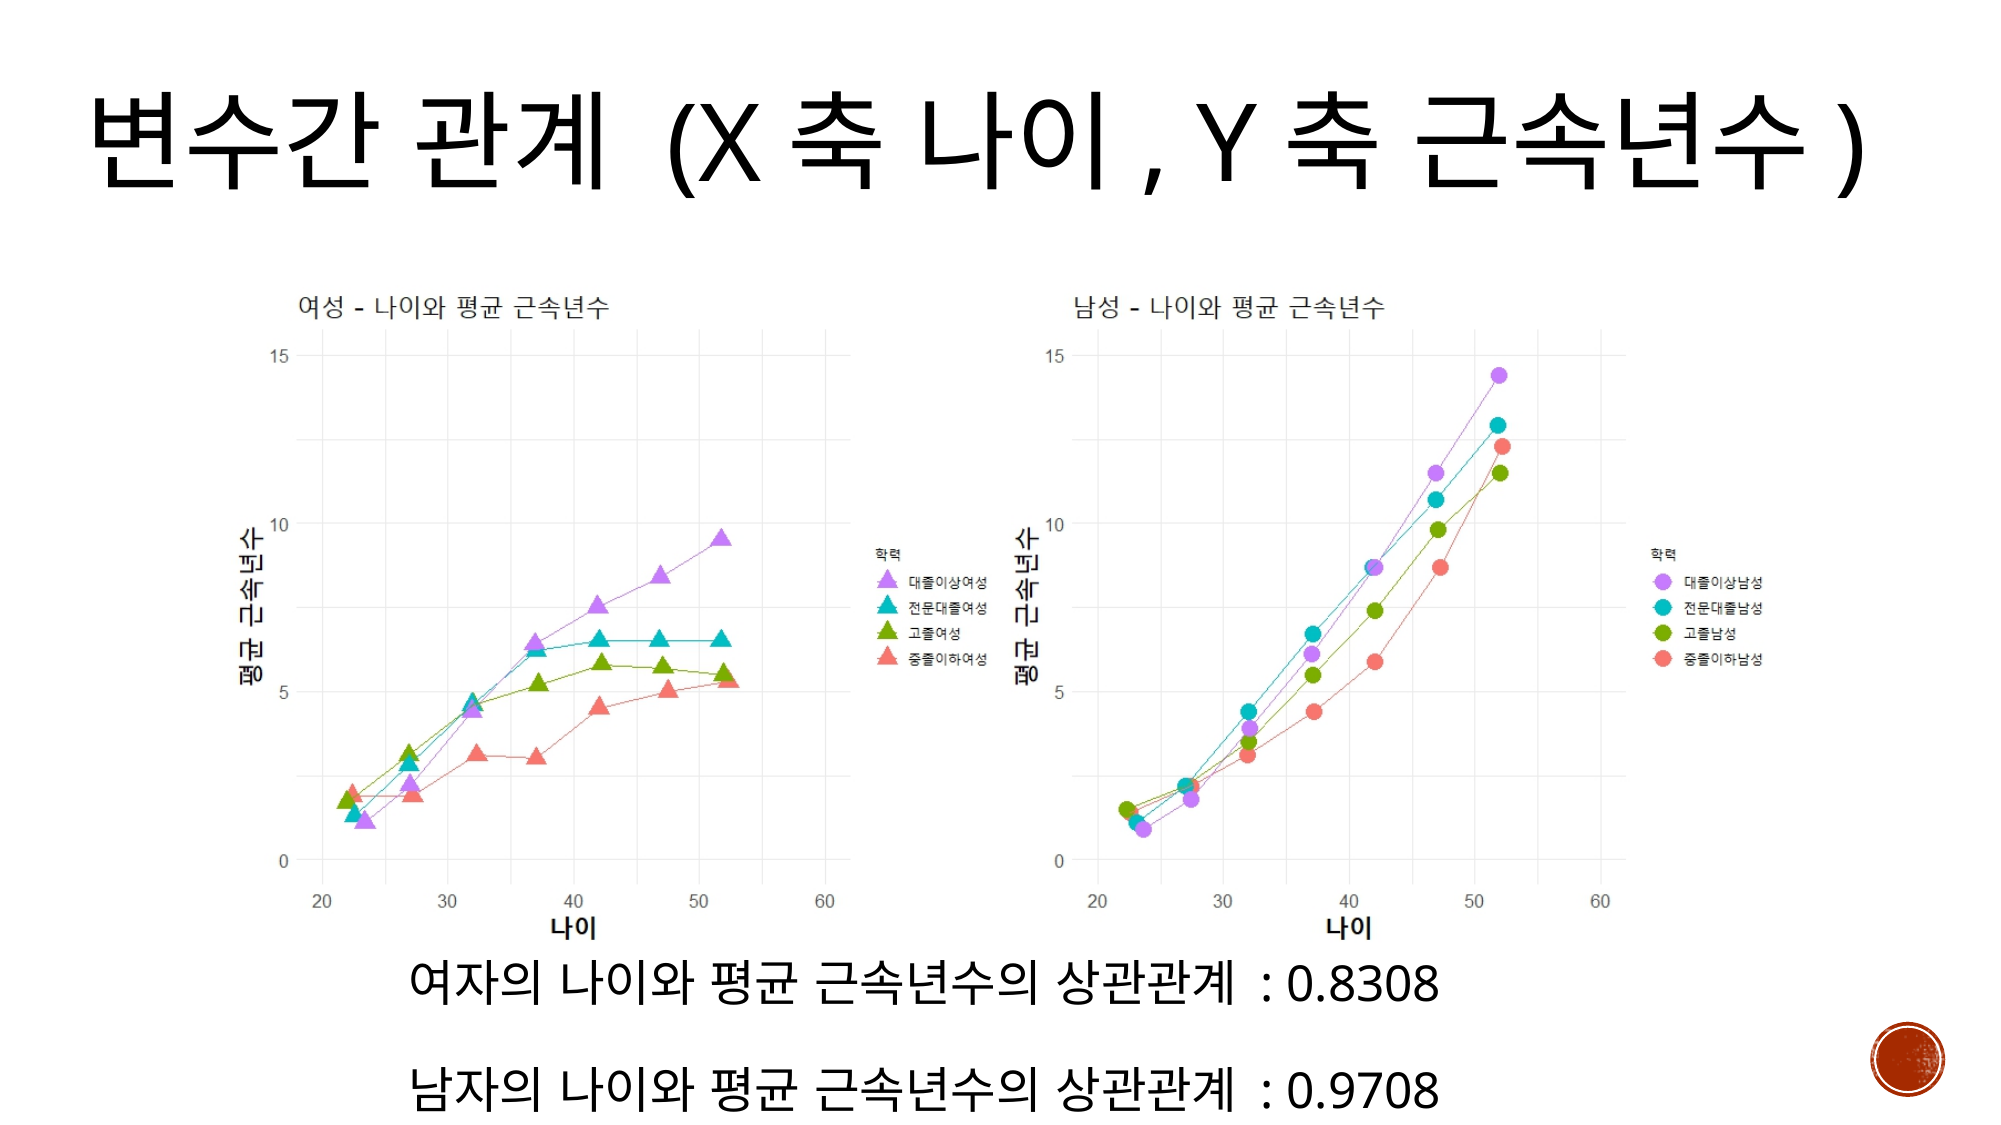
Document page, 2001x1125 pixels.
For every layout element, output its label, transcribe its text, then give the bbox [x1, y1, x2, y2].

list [230, 292, 1779, 949]
text_box 여자의 나이와 평균 근속년수의 상관관계 : 0.8308 남자의 나이와 평균 근속년수의 상관관계 : 0.9708 [393, 951, 1771, 1125]
title 변수간 관계 (x축 나이, y축 근속년수) [70, 79, 1896, 344]
